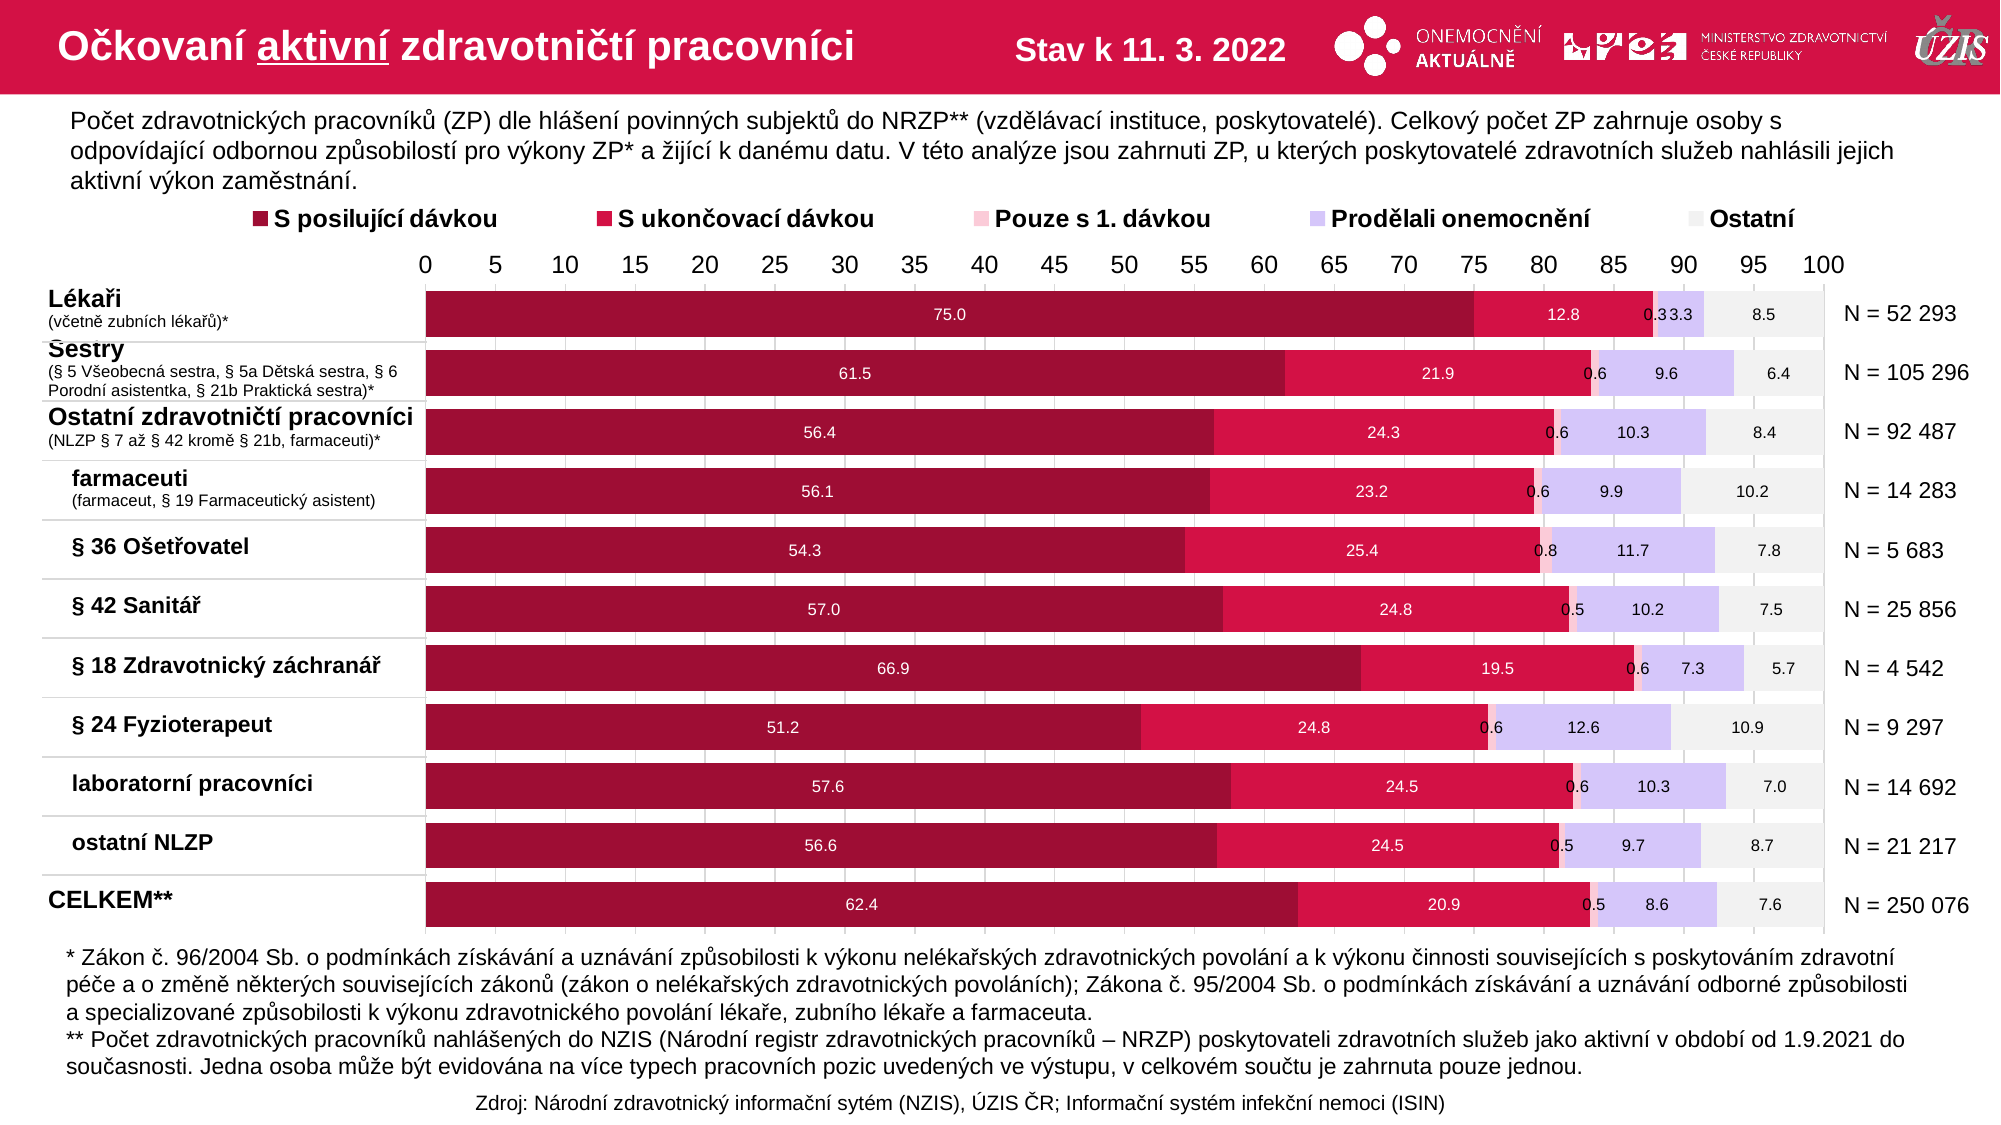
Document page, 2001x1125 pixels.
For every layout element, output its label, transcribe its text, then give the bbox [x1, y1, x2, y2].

table_cell N = 9 297 [1894, 697, 1977, 757]
title Očkovaní aktivní zdravotničtí pracovníci [42, 0, 1262, 95]
table_header N = 52 293 [1894, 283, 1977, 342]
table_cell § 42 Sanitář [42, 580, 139, 637]
table_cell N = 105 296 [1894, 342, 1977, 401]
table_cell laboratorní pracovníci [42, 758, 139, 815]
table_header Lékaři (včetně zubních lékařů)* [42, 283, 139, 341]
table_cell N = 4 542 [1894, 638, 1977, 697]
table_cell § 36 Ošetřovatel [42, 521, 139, 578]
table_cell N = 92 487 [1894, 401, 1977, 461]
chart [139, 160, 1894, 969]
table_cell N = 5 683 [1894, 520, 1977, 579]
table_cell Ostatní zdravotničtí pracovníci (NLZP § 7 až § 42 kromě § 21b, farmaceuti)* [42, 402, 139, 460]
picture [1563, 31, 1888, 60]
text_box Stav k 11. 3. 2022 [999, 20, 1330, 76]
picture [1334, 16, 1542, 76]
table_cell § 18 Zdravotnický záchranář [42, 639, 139, 697]
table_cell N = 14 692 [1894, 757, 1977, 816]
table_cell Sestry (§ 5 Všeobecná sestra, § 5a Dětská sestra, § 6 Porodní asistentka, § 21b Praktická sestra)* [42, 343, 139, 400]
table_cell farmaceuti (farmaceut, § 19 Farmaceutický asistent) [42, 461, 139, 519]
table_cell ostatní NLZP [42, 817, 139, 874]
table_cell § 24 Fyzioterapeut [42, 698, 139, 756]
picture [1915, 15, 1989, 66]
text_box Zdroj: Národní zdravotnický informační sytém (NZIS), ÚZIS ČR; Informační systém infekční nemoci (ISIN) [284, 1081, 1643, 1122]
table_cell N = 14 283 [1894, 461, 1977, 520]
text_box Počet zdravotnických pracovníků (ZP) dle hlášení povinných subjektů do NRZP** (vzdělávací instituce, poskytovatelé). Celkový počet ZP zahrnuje osoby s odpovídající odbornou způsobilostí pro výkony ZP* a žijící k danému datu. V této analýze jsou zahrnuti ZP, u kterých poskytovatelé zdravotních služeb nahlásili jejich aktivní výkon zaměstnání. [55, 97, 1935, 202]
table_cell N = 25 856 [1894, 579, 1977, 638]
table_cell N = 21 217 [1894, 816, 1977, 875]
table_cell CELKEM** [42, 876, 139, 934]
table_cell N = 250 076 [1894, 875, 1977, 934]
text_box * Zákon č. 96/2004 Sb. o podmínkách získávání a uznávání způsobilosti k výkonu nelékařských zdravotnických povolání a k výkonu činnosti souvisejících s poskytováním zdravotní péče a o změně některých souvisejících zákonů (zákon o nelékařských zdravotnických povoláních); Zákona č. 95/2004 Sb. o podmínkách získávání a uznávání odborné způsobilosti a specializované způsobilosti k výkonu zdravotnického povolání lékaře, zubního lékaře a farmaceuta. ** Počet zdravotnických pracovníků nahlášených do NZIS (Národní registr zdravotnických pracovníků – NRZP) poskytovateli zdravotních služeb jako aktivní v období od 1.9.2021 do současnosti. Jedna osoba může být evidována na více typech pracovních pozic uvedených ve výstupu, v celkovém součtu je zahrnuta pouze jednou. [51, 934, 1931, 1087]
